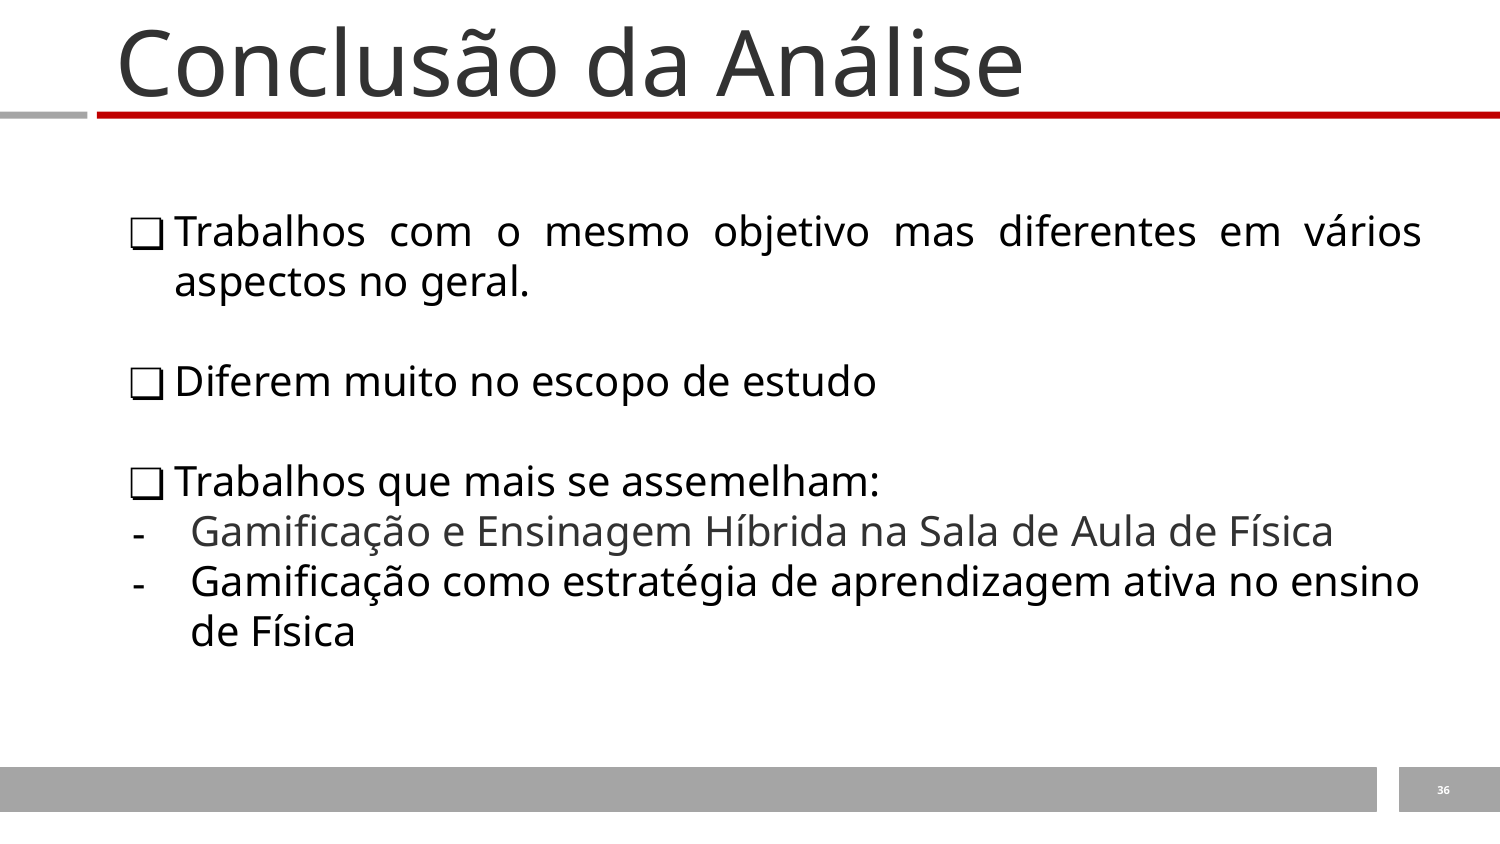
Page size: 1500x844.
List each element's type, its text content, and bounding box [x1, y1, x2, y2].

slide_number ‹#› [1399, 776, 1488, 807]
list Trabalhos com o mesmo objetivo mas diferentes em vários aspectos no geral. Diferem muito no escopo de estudo Trabalhos que mais se assemelham: Gamificação e Ensinagem Híbrida na Sala de Aula de Física Gamificação como estratégia de aprendizagem ativa no ensino de Física [100, 196, 1438, 751]
title Conclusão da Análise [100, 0, 1438, 121]
